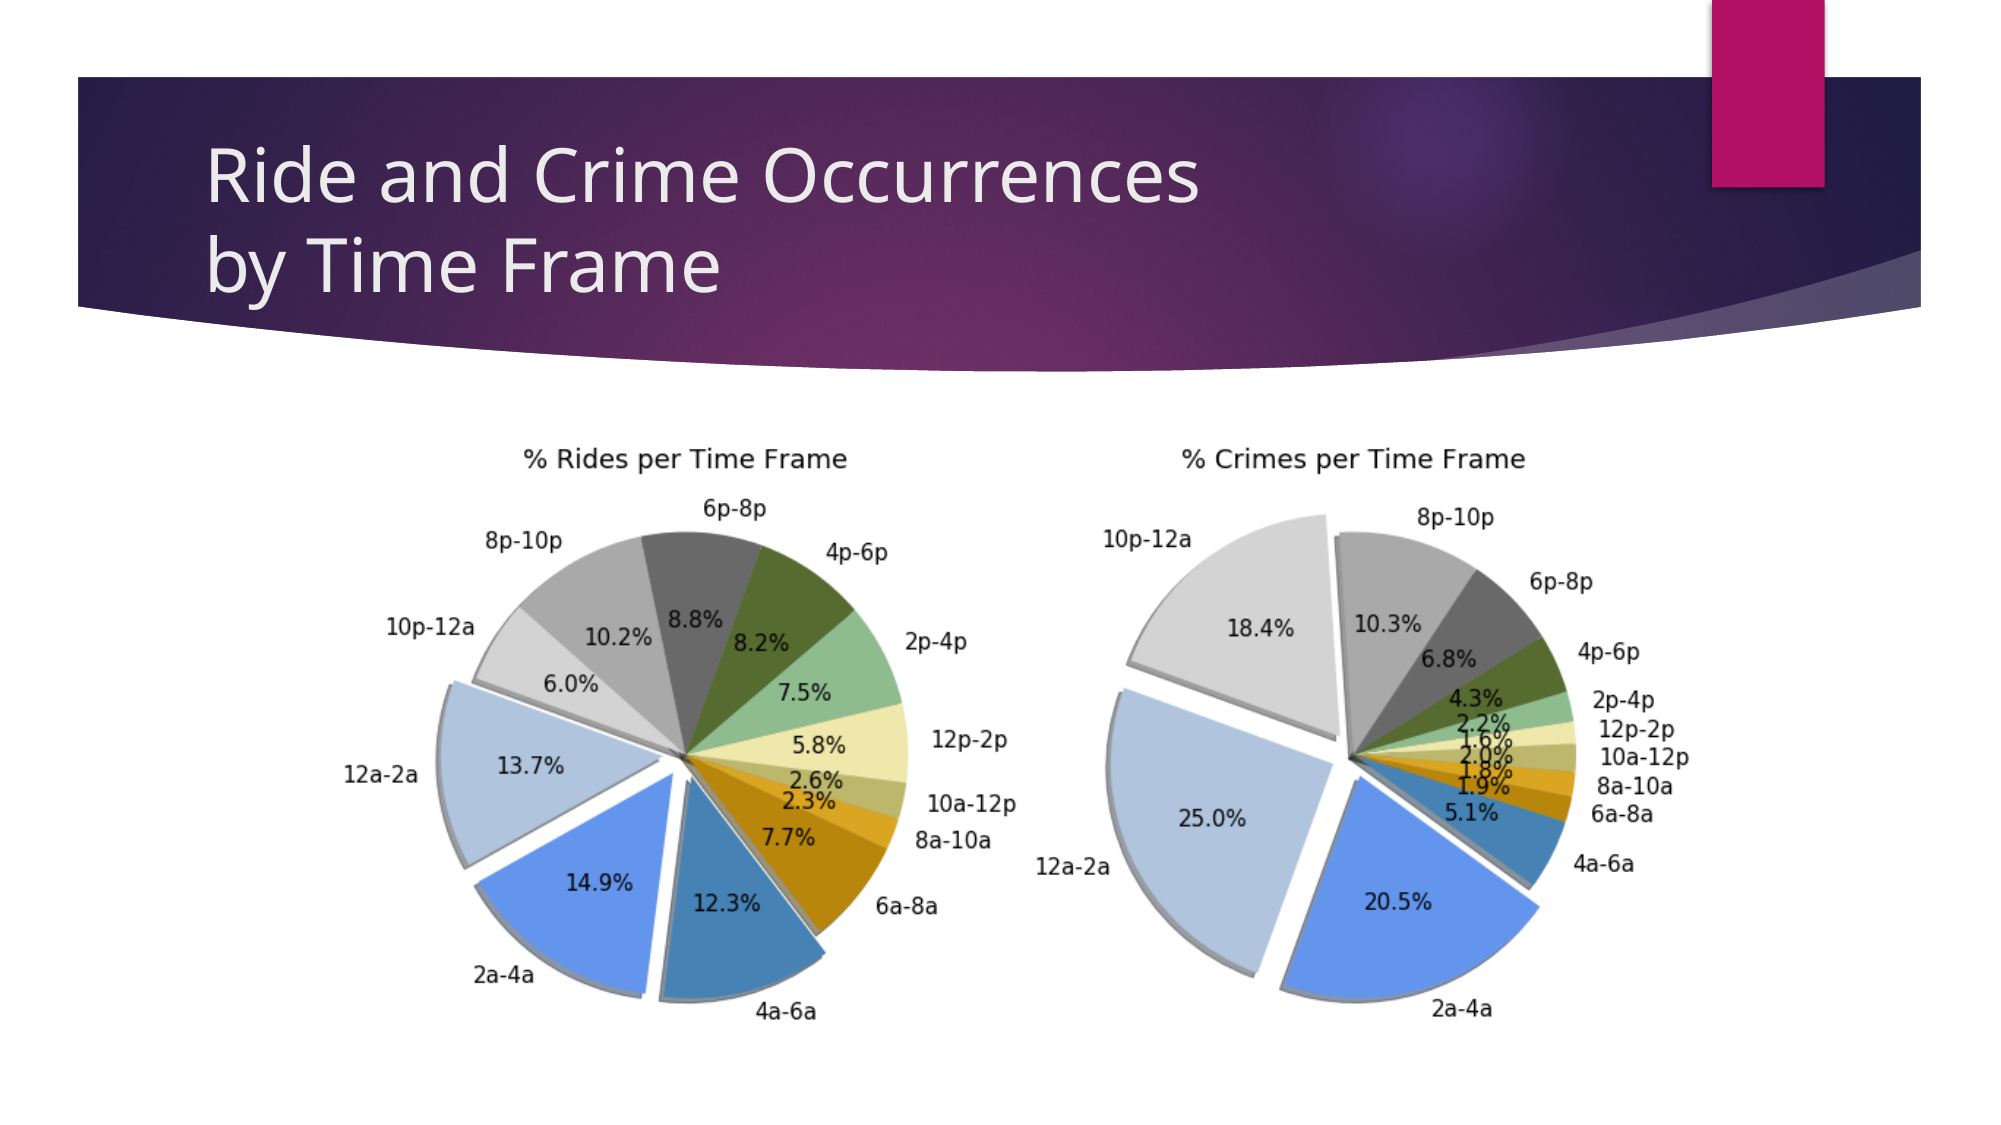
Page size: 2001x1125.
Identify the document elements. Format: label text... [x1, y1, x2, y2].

picture [210, 387, 1790, 1125]
title Ride and Crime Occurrences by Time Frame [189, 159, 1627, 276]
picture [79, 78, 1920, 371]
